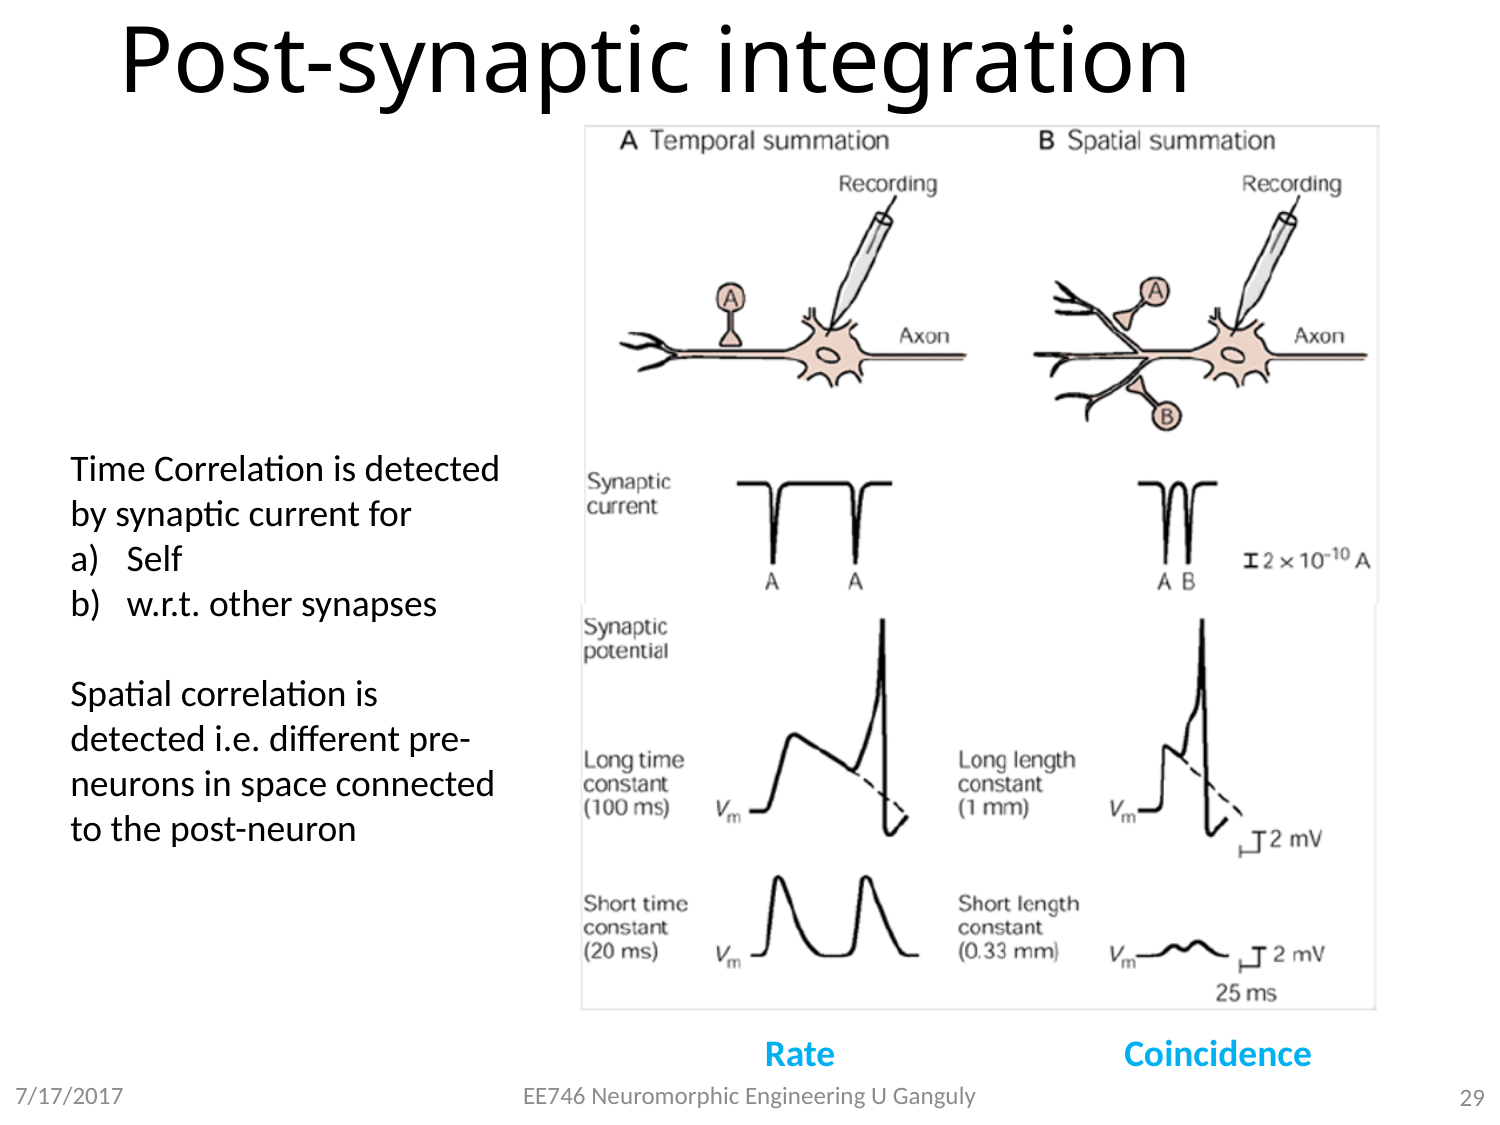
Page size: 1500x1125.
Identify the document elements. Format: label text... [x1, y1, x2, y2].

text_box Rate [749, 1022, 916, 1081]
slide_number 29 [1162, 1066, 1500, 1125]
text_box Coincidence [1109, 1021, 1410, 1081]
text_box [542, 118, 1409, 1022]
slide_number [0, 1064, 338, 1124]
text_box Time Correlation is detected by synaptic current for Self w.r.t. other synapses Spatial correlation is detected i.e. different pre-neurons in space connected to the post-neuron [55, 437, 519, 857]
title Post-synaptic integration [103, 1, 1397, 125]
footer EE746 Neuromorphic Engineering U Ganguly [496, 1064, 1004, 1124]
